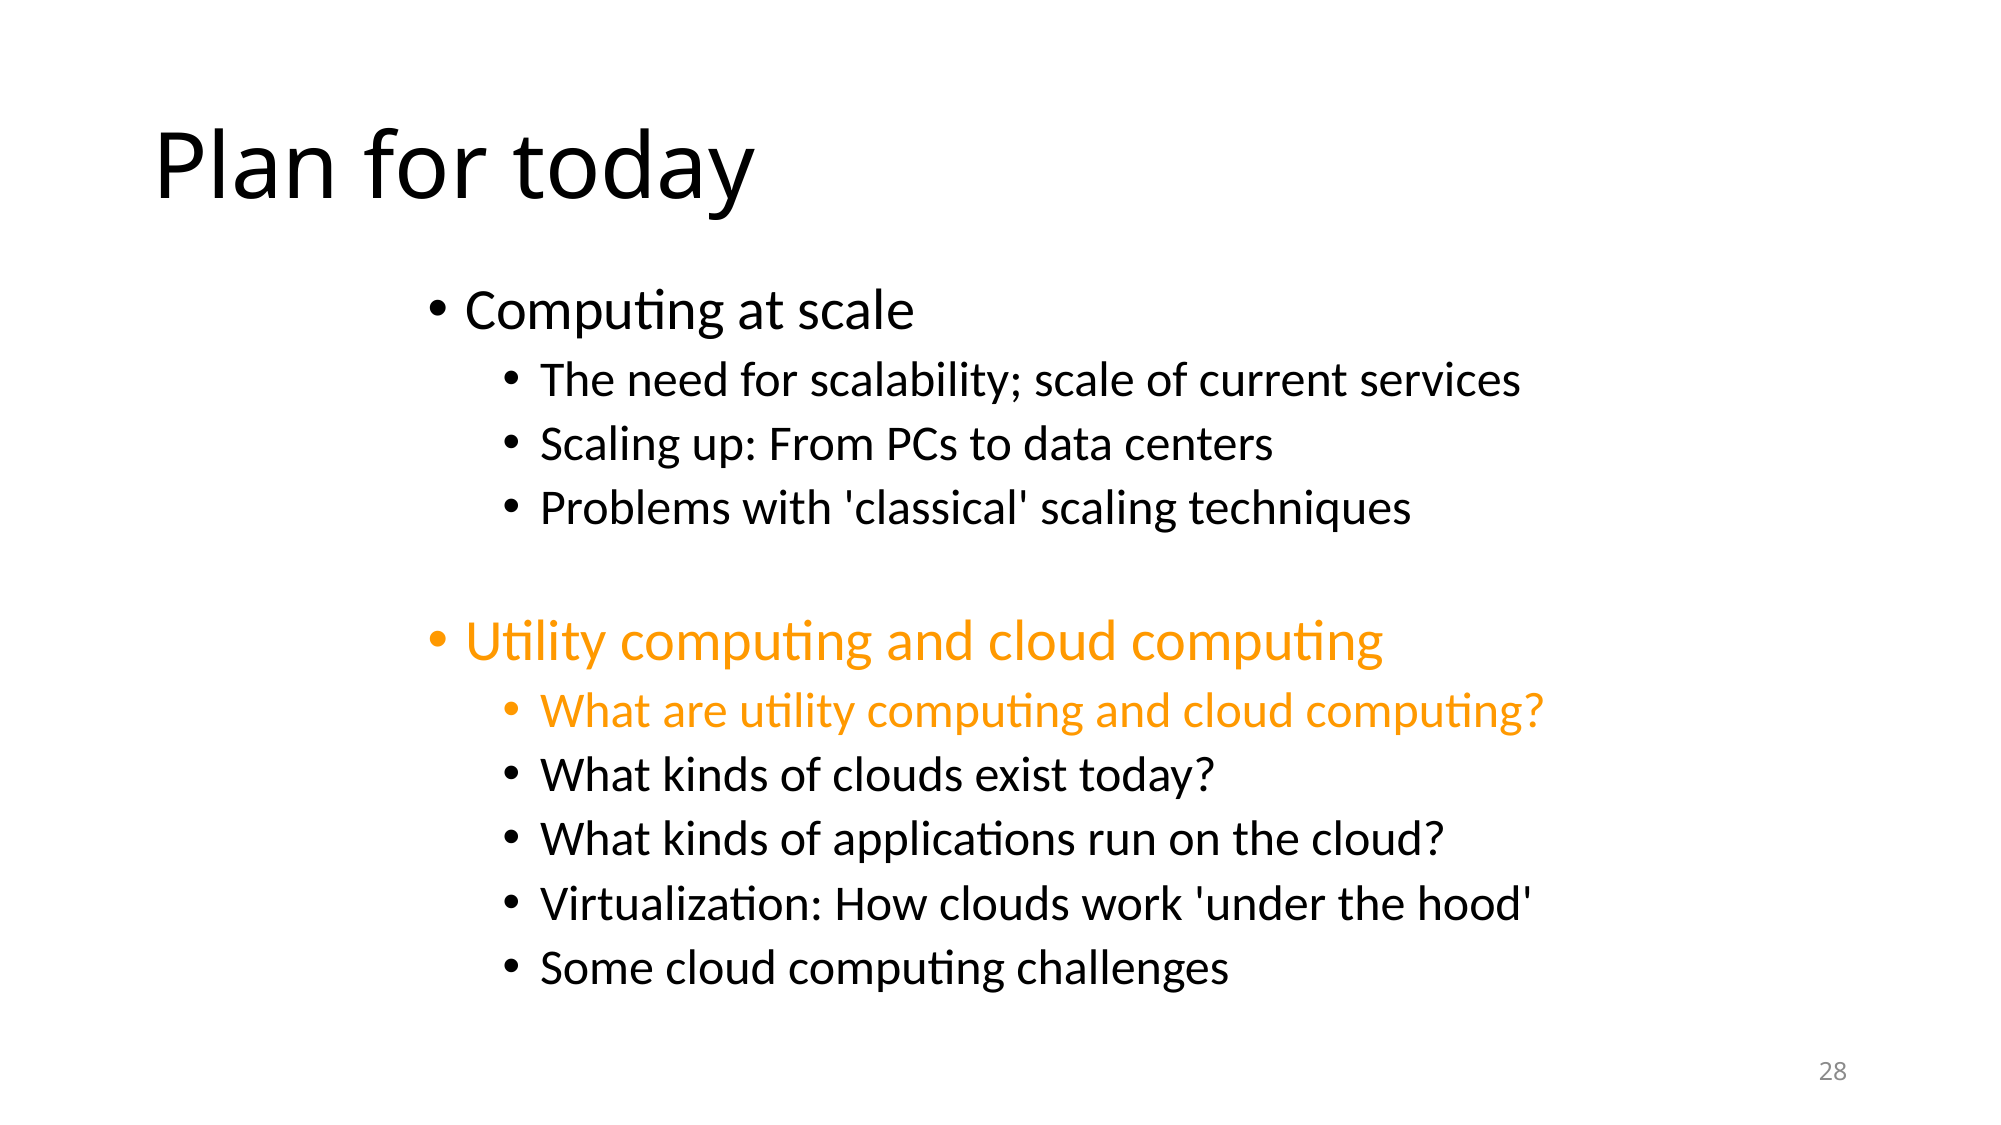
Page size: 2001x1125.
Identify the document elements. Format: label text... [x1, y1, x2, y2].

list Computing at scale The need for scalability; scale of current services Scaling up: From PCs to data centers Problems with 'classical' scaling techniques Utility computing and cloud computing What are utility computing and cloud computing? What kinds of clouds exist today? What kinds of applications run on the cloud? Virtualization: How clouds work 'under the hood' Some cloud computing challenges [412, 272, 1702, 1016]
slide_number 28 [1412, 1042, 1863, 1103]
title Plan for today [137, 59, 1863, 278]
